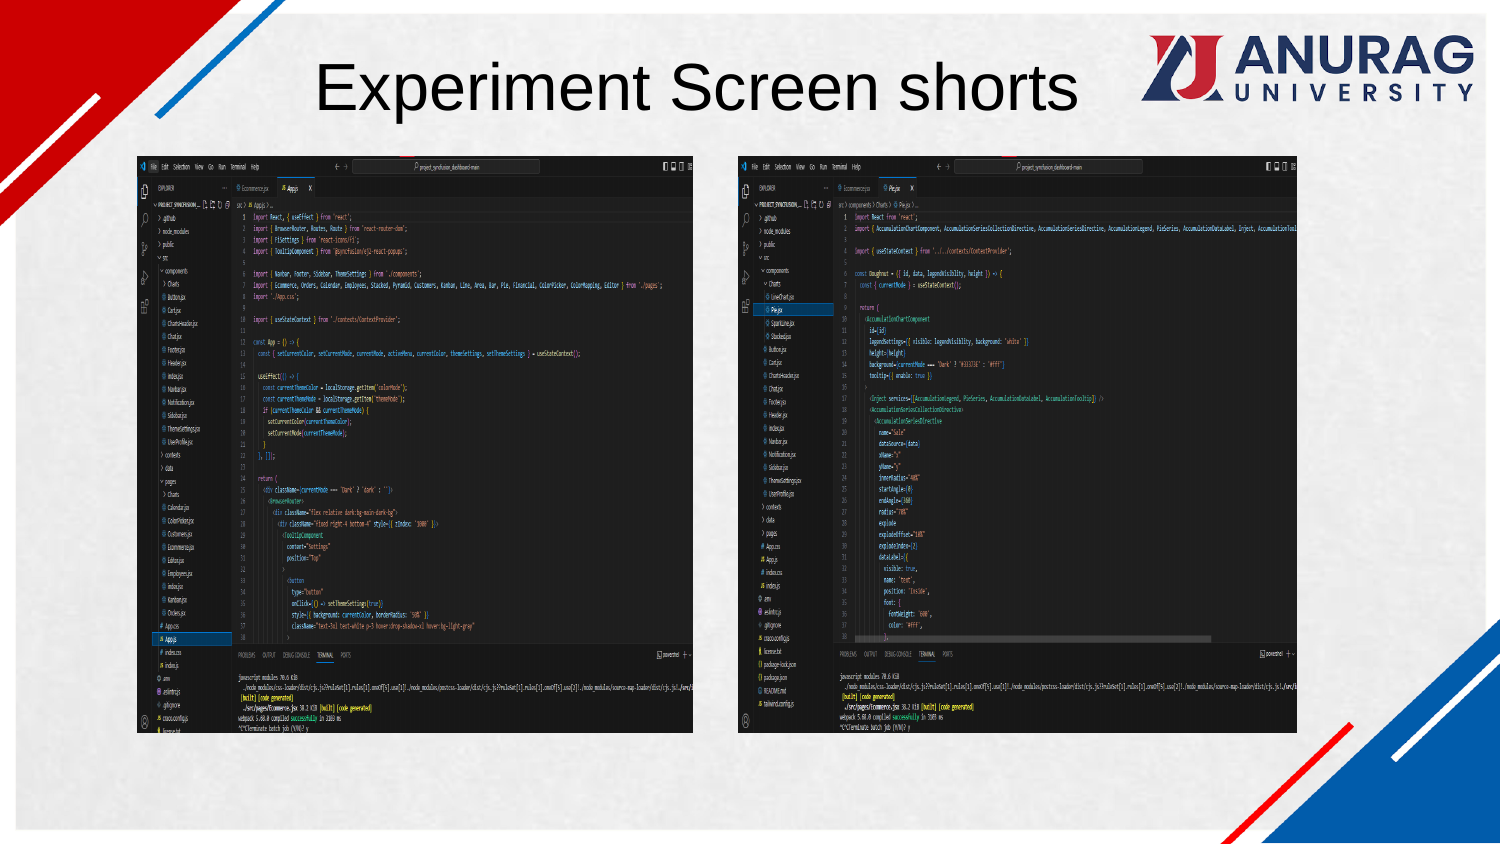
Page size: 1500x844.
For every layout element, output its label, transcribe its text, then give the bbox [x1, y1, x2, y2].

text_box Experiment Screen shorts [299, 36, 1178, 131]
picture [0, 0, 1500, 844]
